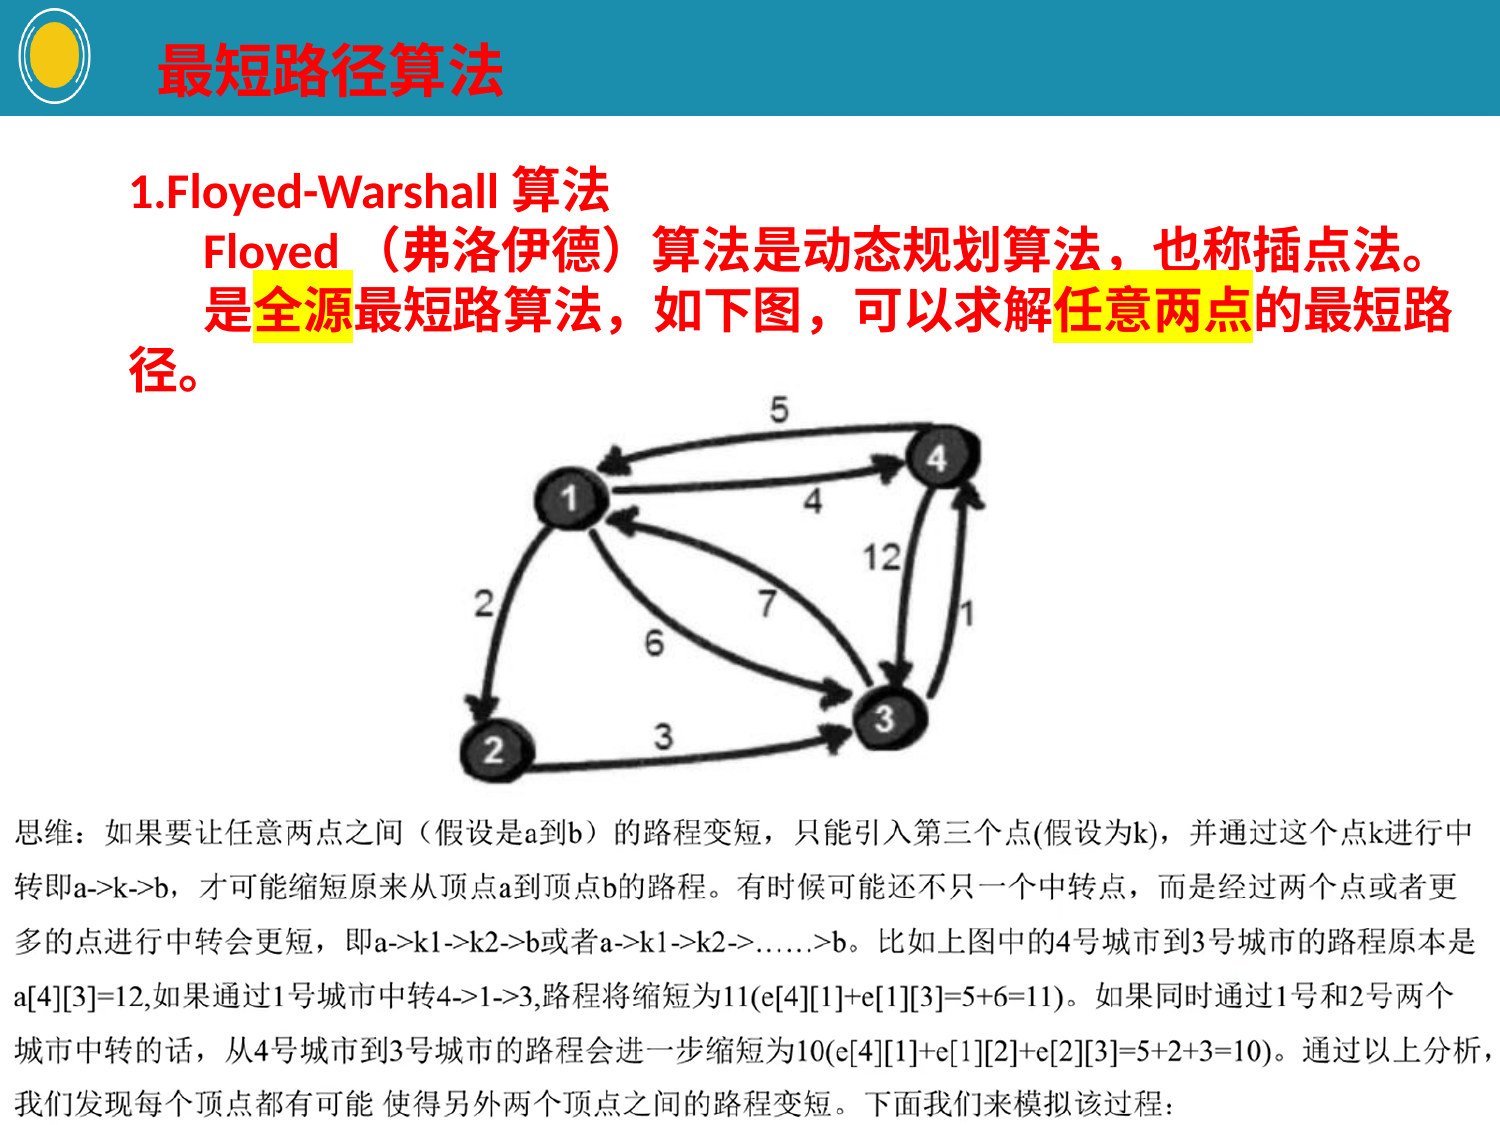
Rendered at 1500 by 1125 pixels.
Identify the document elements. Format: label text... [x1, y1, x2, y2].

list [387, 358, 1081, 805]
text_box 最短路径算法 [141, 27, 579, 112]
text_box 1.Floyed-Warshall算法 Floyed（弗洛伊德）算法是动态规划算法，也称插点法。 是全源最短路算法，如下图，可以求解任意两点的最短路径。 [113, 150, 1494, 406]
picture [0, 0, 1500, 1125]
